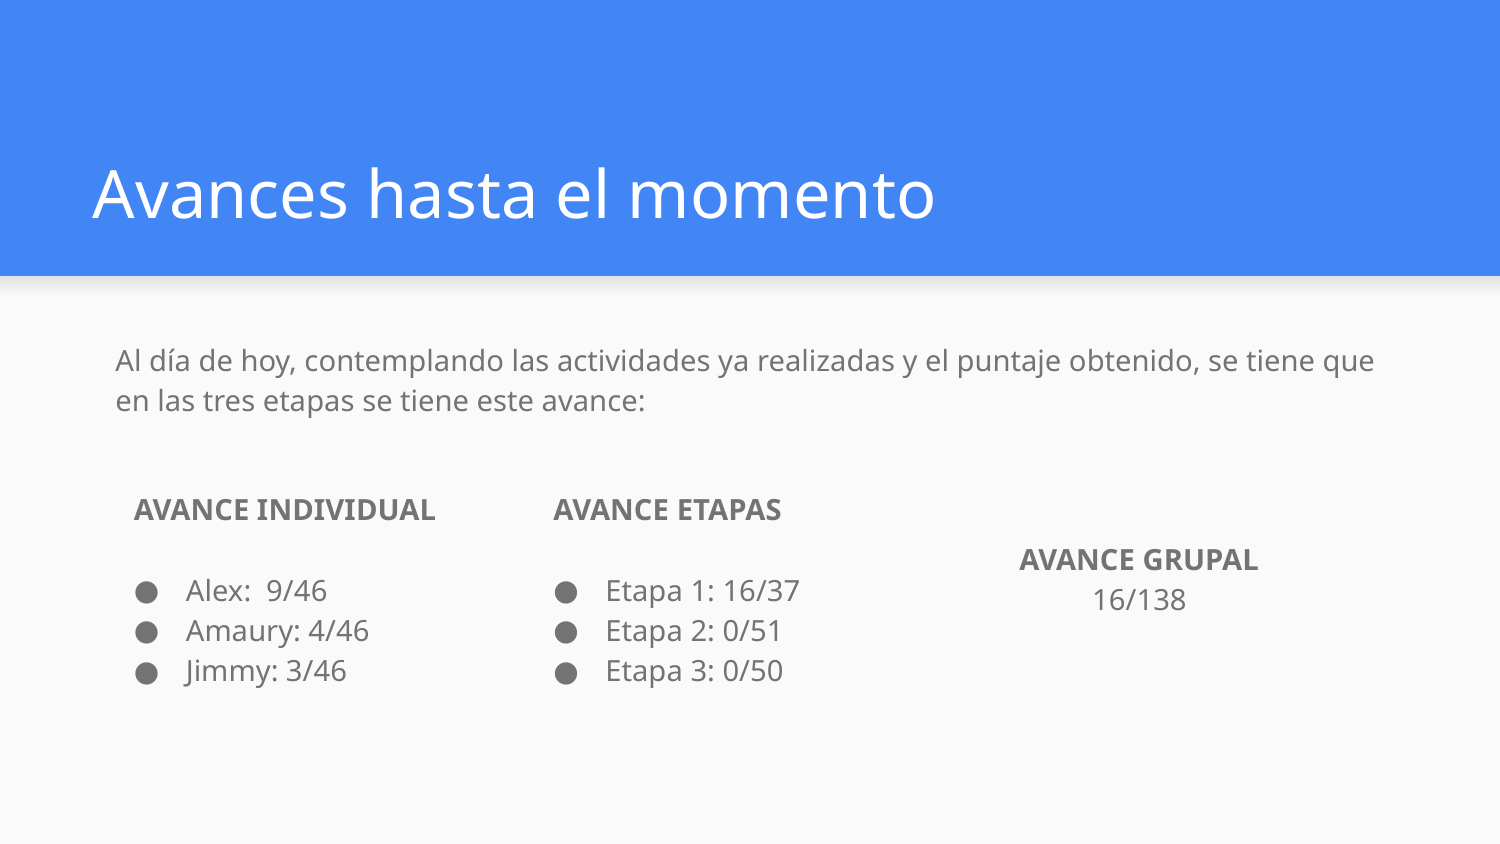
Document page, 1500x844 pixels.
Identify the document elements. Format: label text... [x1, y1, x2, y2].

title Avances hasta el momento [77, 121, 1427, 248]
list AVANCE ETAPAS Etapa 1: 16/37 Etapa 2: 0/51 Etapa 3: 0/50 [515, 471, 989, 751]
list AVANCE INDIVIDUAL Alex: 9/46 Amaury: 4/46 Jimmy: 3/46 [95, 471, 750, 772]
text_box Al día de hoy, contemplando las actividades ya realizadas y el puntaje obtenido, se tiene que en las tres etapas se tiene este avance: [77, 321, 1427, 447]
text_box AVANCE GRUPAL 16/138 [891, 521, 1365, 801]
